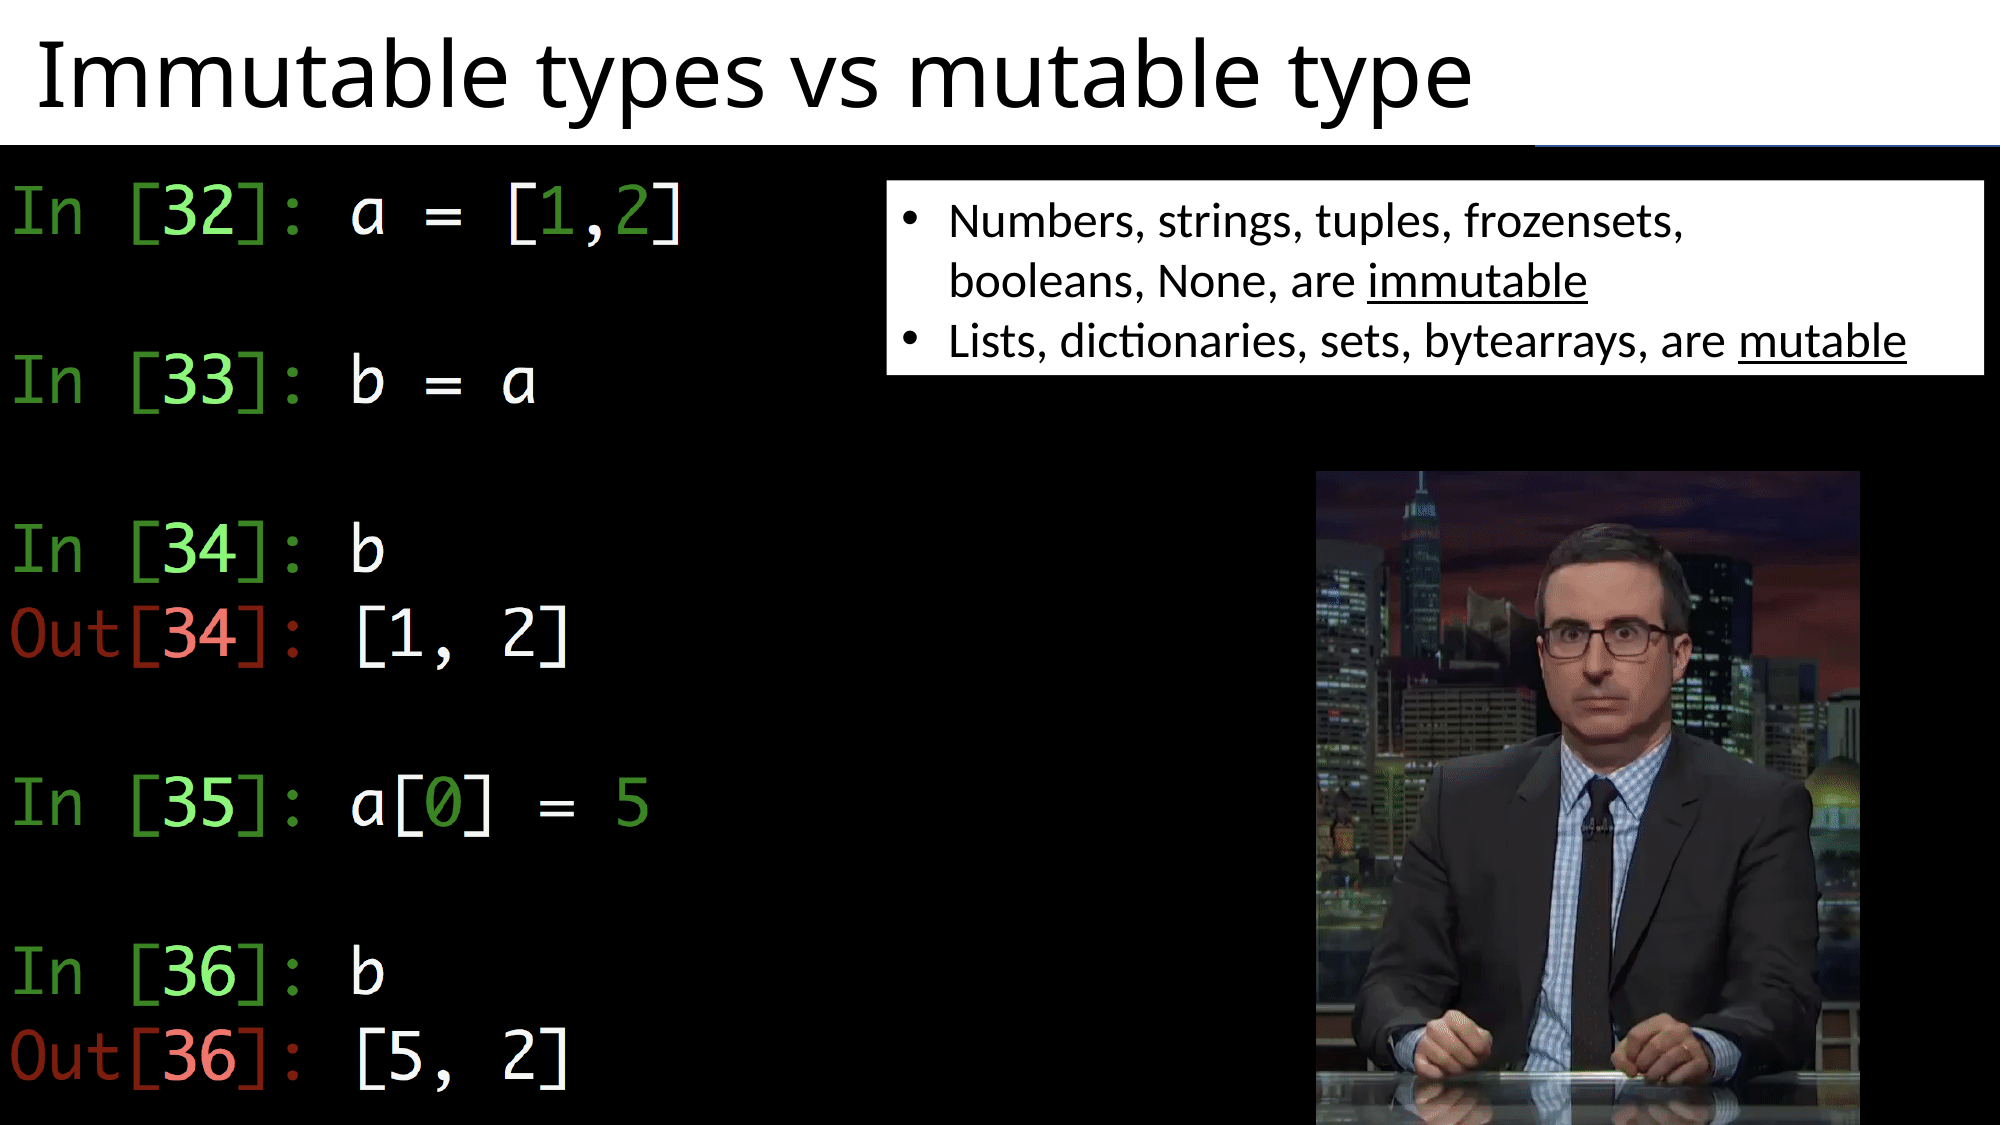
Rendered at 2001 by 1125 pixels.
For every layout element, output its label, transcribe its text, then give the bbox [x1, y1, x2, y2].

text_box [1535, 145, 2000, 1125]
picture [0, 145, 1860, 1125]
text_box Numbers, strings, tuples, frozensets, booleans, None, are immutable Lists, dictionaries, sets, bytearrays, are mutable [1535, 180, 1985, 376]
text_box Immutable types vs mutable type [21, 21, 1747, 139]
